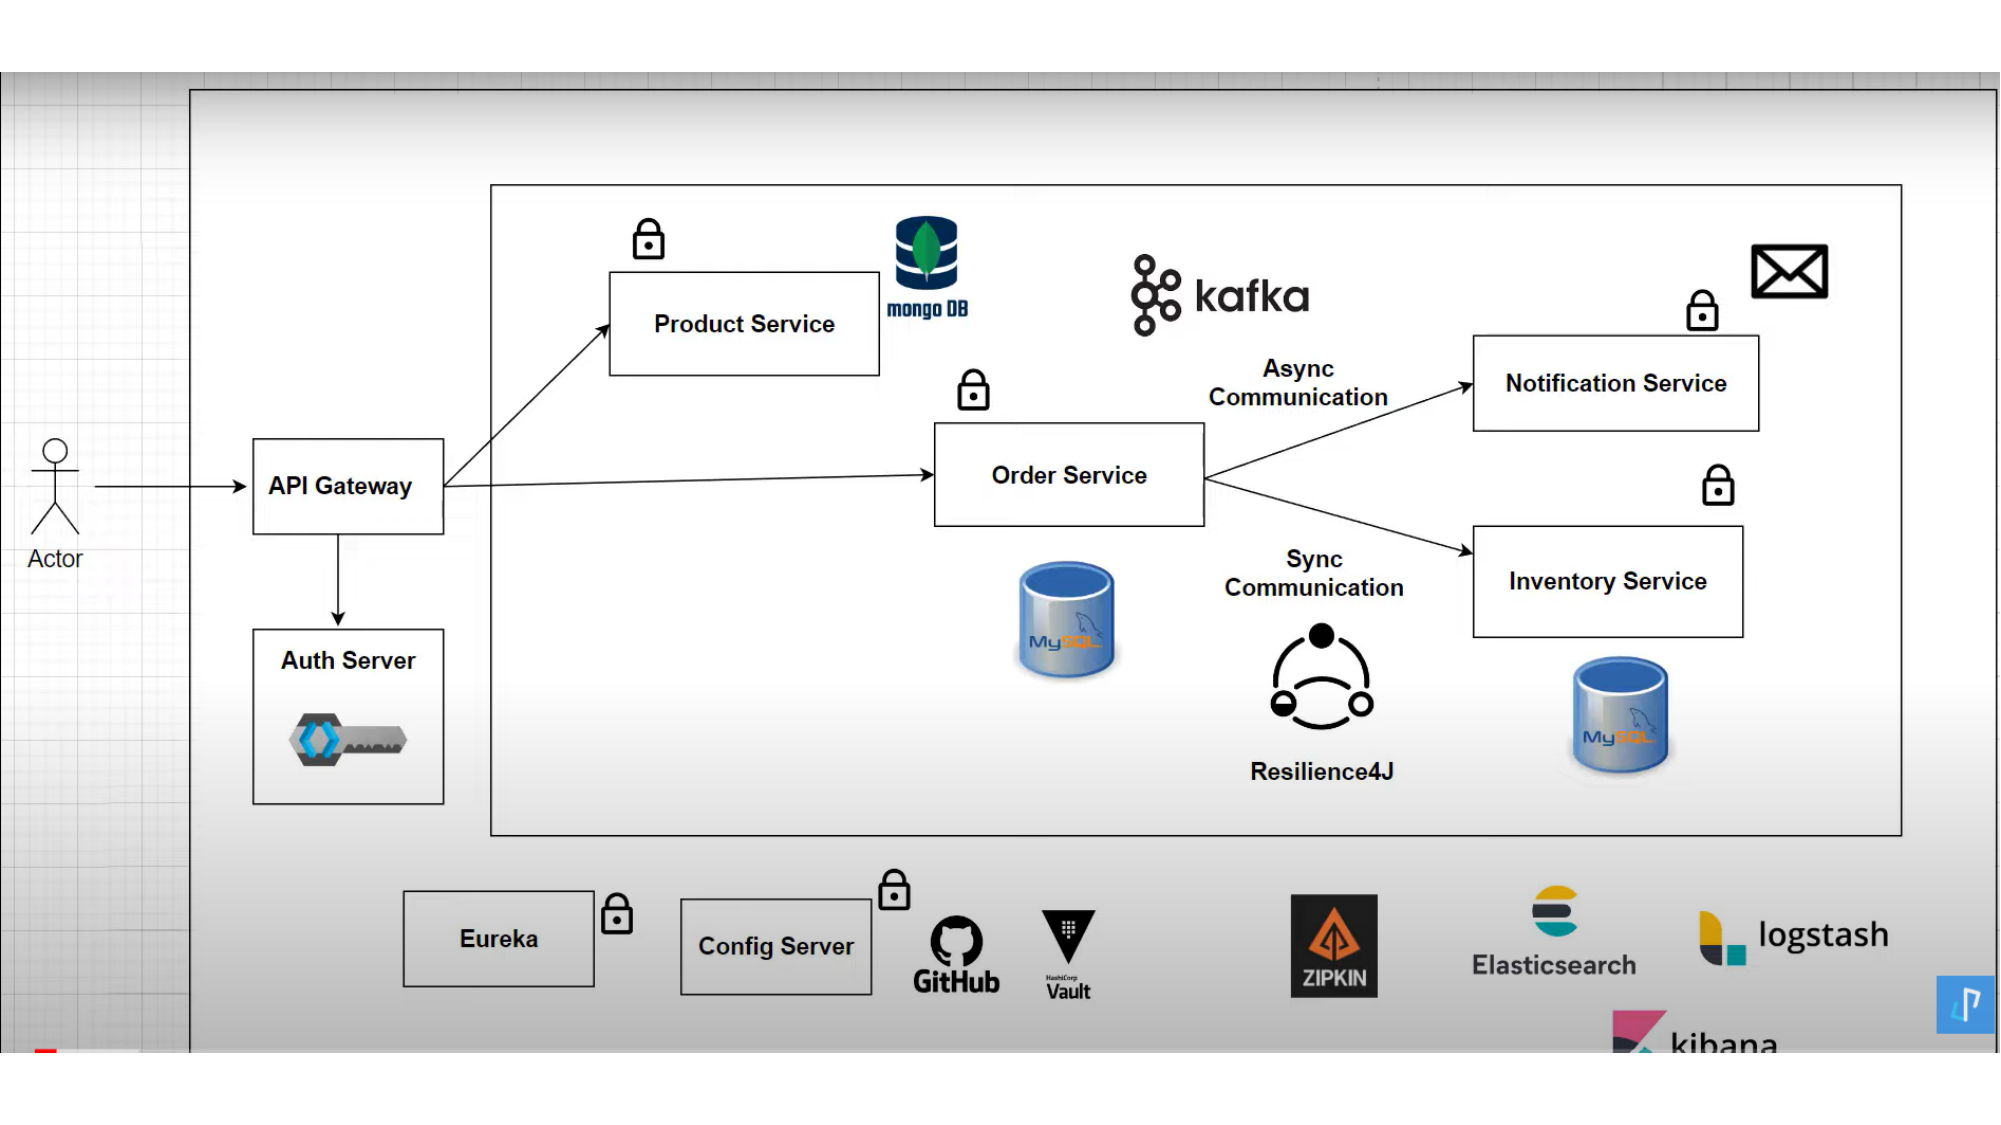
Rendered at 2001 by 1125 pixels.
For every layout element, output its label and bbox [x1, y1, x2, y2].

picture [0, 72, 2000, 1053]
